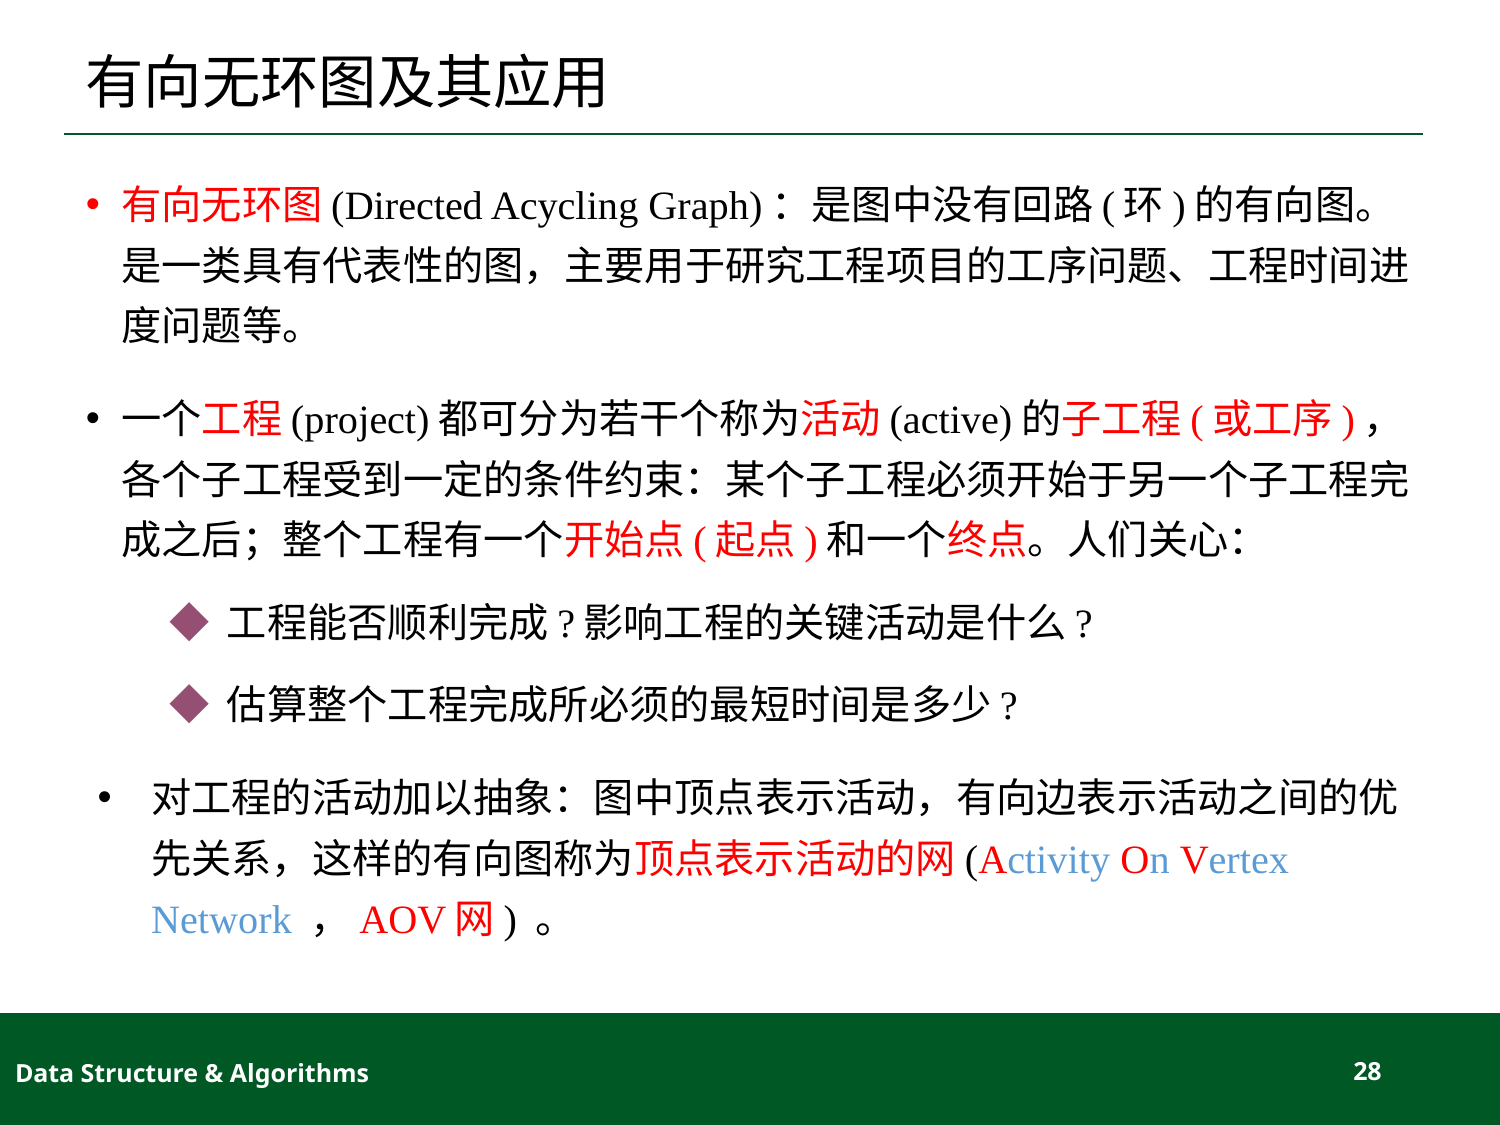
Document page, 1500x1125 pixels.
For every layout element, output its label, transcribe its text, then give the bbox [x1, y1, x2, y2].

footer Data Structure & Algorithms [0, 1042, 507, 1103]
slide_number 28 [1059, 1042, 1397, 1103]
title 有向无环图及其应用 [70, 34, 1430, 135]
list 有向无环图(Directed Acycling Graph)：是图中没有回路(环)的有向图。是一类具有代表性的图，主要用于研究工程项目的工序问题、工程时间进度问题等。 一个工程(project)都可分为若干个称为活动(active)的子工程(或工序)，各个子工程受到一定的条件约束：某个子工程必须开始于另一个子工程完成之后；整个工程有一个开始点(起点)和一个终点。人们关心： ◆ 工程能否顺利完成?影响工程的关键活动是什么? ◆ 估算整个工程完成所必须的最短时间是多少? 对工程的活动加以抽象：图中顶点表示活动，有向边表示活动之间的优先关系，这样的有向图称为顶点表示活动的网(Activity On Vertex Network ，AOV网) 。 [70, 160, 1430, 991]
